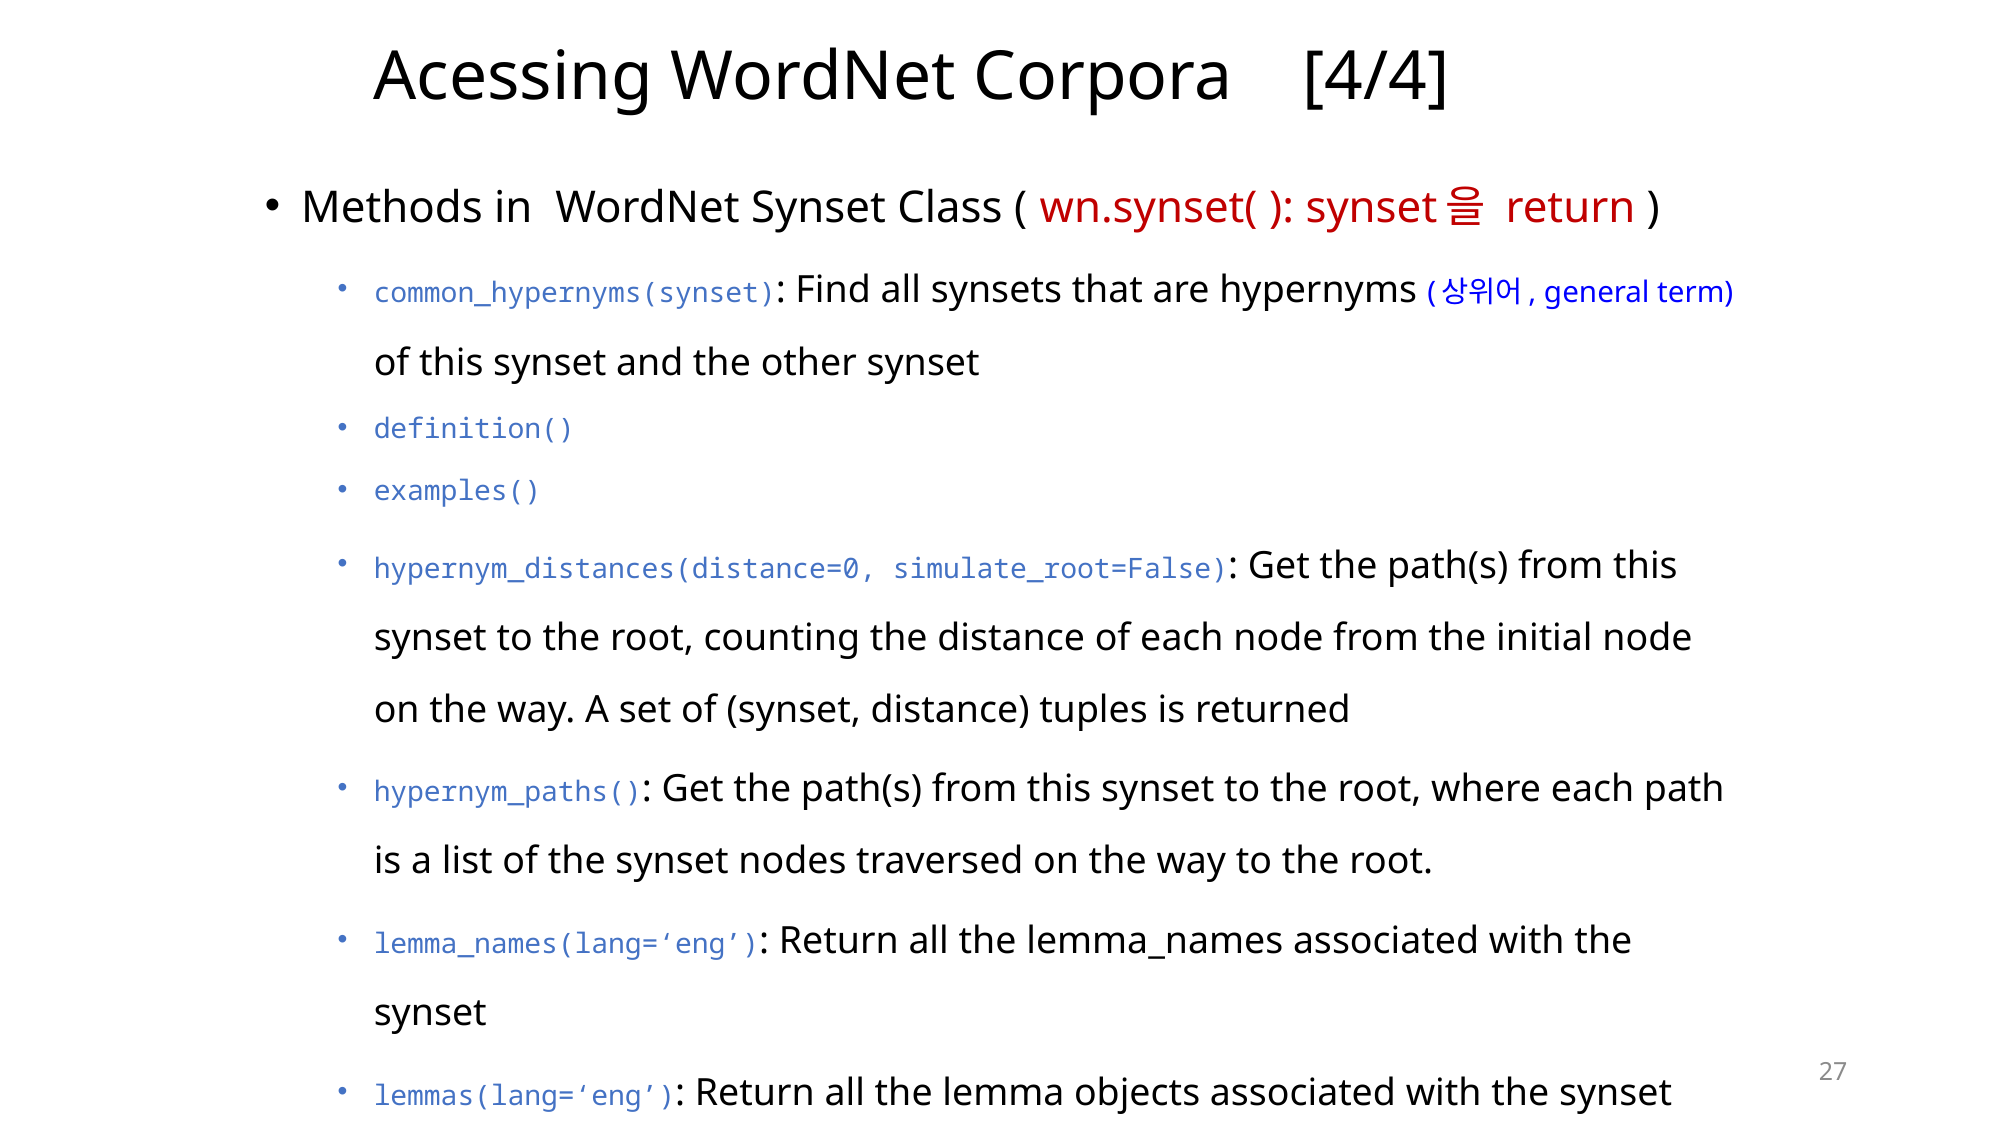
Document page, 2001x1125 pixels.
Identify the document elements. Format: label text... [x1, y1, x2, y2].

title Acessing WordNet Corpora [4/4] [358, 15, 1629, 140]
list Methods in WordNet Synset Class ( wn.synset( ): synset을 return ) common_hypernyms(synset): Find all synsets that are hypernyms (상위어, general term) of this synset and the other synset definition() examples() hypernym_distances(distance=0, simulate_root=False): Get the path(s) from this synset to the root, counting the distance of each node from the initial node on the way. A set of (synset, distance) tuples is returned hypernym_paths(): Get the path(s) from this synset to the root, where each path is a list of the synset nodes traversed on the way to the root. lemma_names(lang=‘eng’): Return all the lemma_names associated with the synset lemmas(lang=‘eng’): Return all the lemma objects associated with the synset [249, 139, 1750, 1125]
slide_number 27 [1412, 1042, 1863, 1103]
